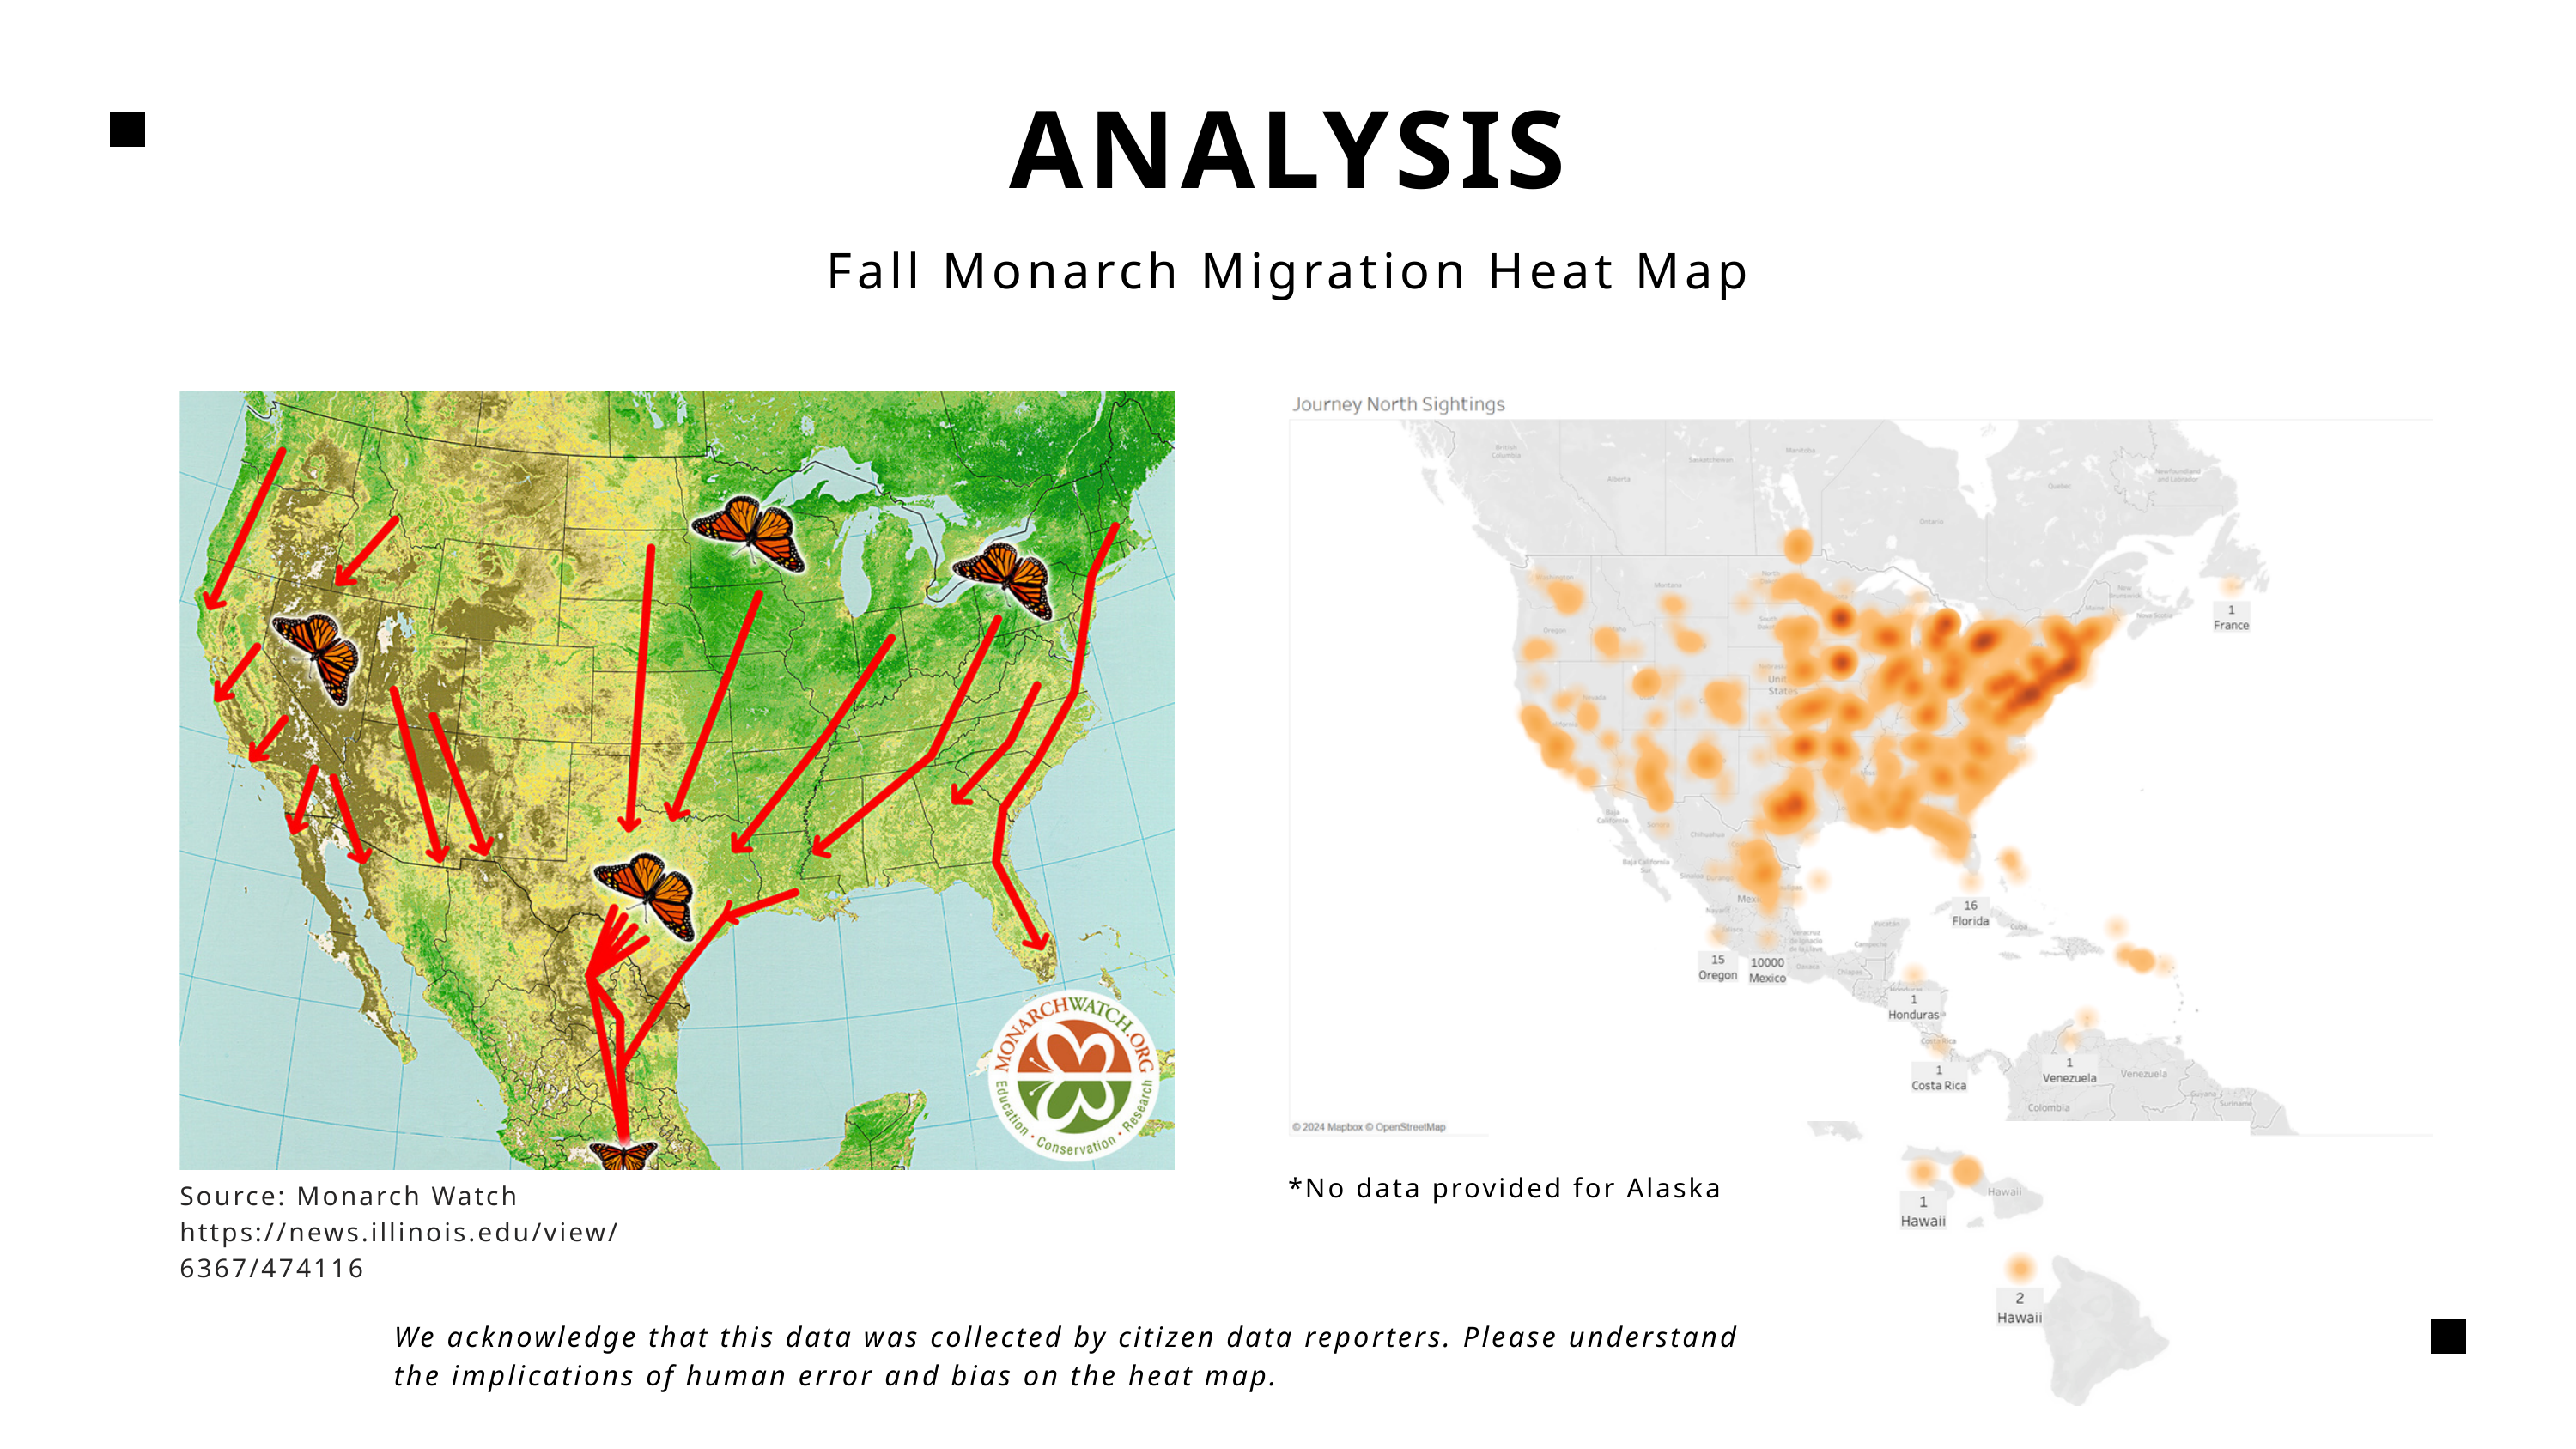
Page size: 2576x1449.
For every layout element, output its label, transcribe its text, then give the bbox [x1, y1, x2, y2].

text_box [109, 112, 145, 148]
text_box We acknowledge that this data was collected by citizen data reporters. Please understand the implications of human error and bias on the heat map. [394, 1313, 1744, 1392]
text_box [179, 391, 1176, 1170]
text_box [2430, 1319, 2467, 1355]
text_box [1488, 1121, 2251, 1406]
text_box *No data provided for Alaska [1288, 1166, 1861, 1203]
text_box ANALYSIS [526, 59, 2050, 210]
text_box Source: Monarch Watch https://news.illinois.edu/view/6367/474116 [179, 1174, 799, 1283]
text_box Fall Monarch Migration Heat Map [643, 230, 1933, 300]
text_box [1288, 382, 2433, 1137]
